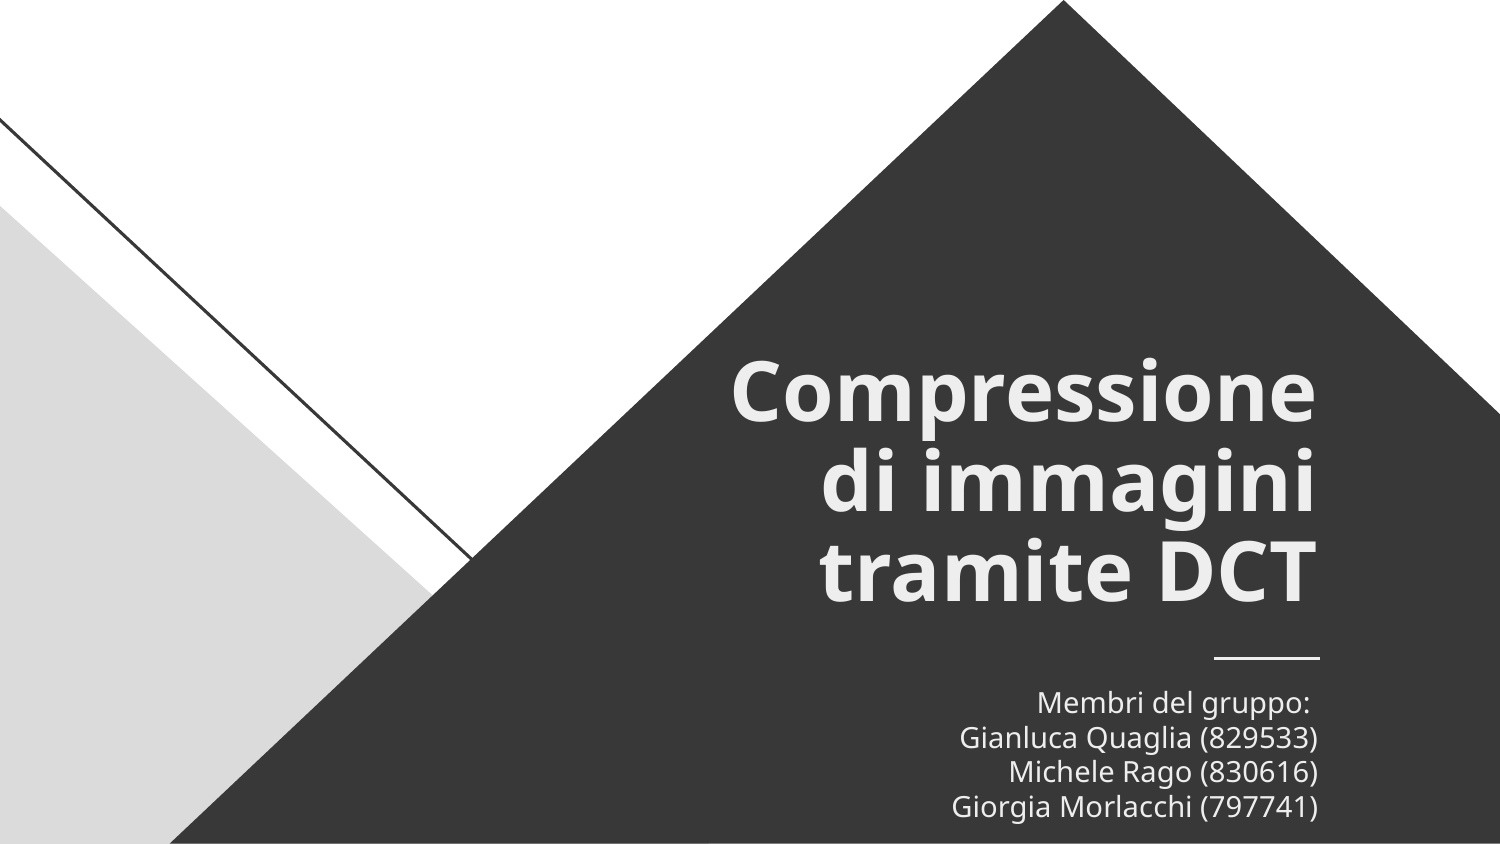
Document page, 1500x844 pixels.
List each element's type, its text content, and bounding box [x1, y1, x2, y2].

subtitle Membri del gruppo: Gianluca Quaglia (829533) Michele Rago (830616) Giorgia Morlacchi (797741) [705, 668, 1334, 710]
title Compressione di immagini tramite DCT [624, 360, 1334, 609]
